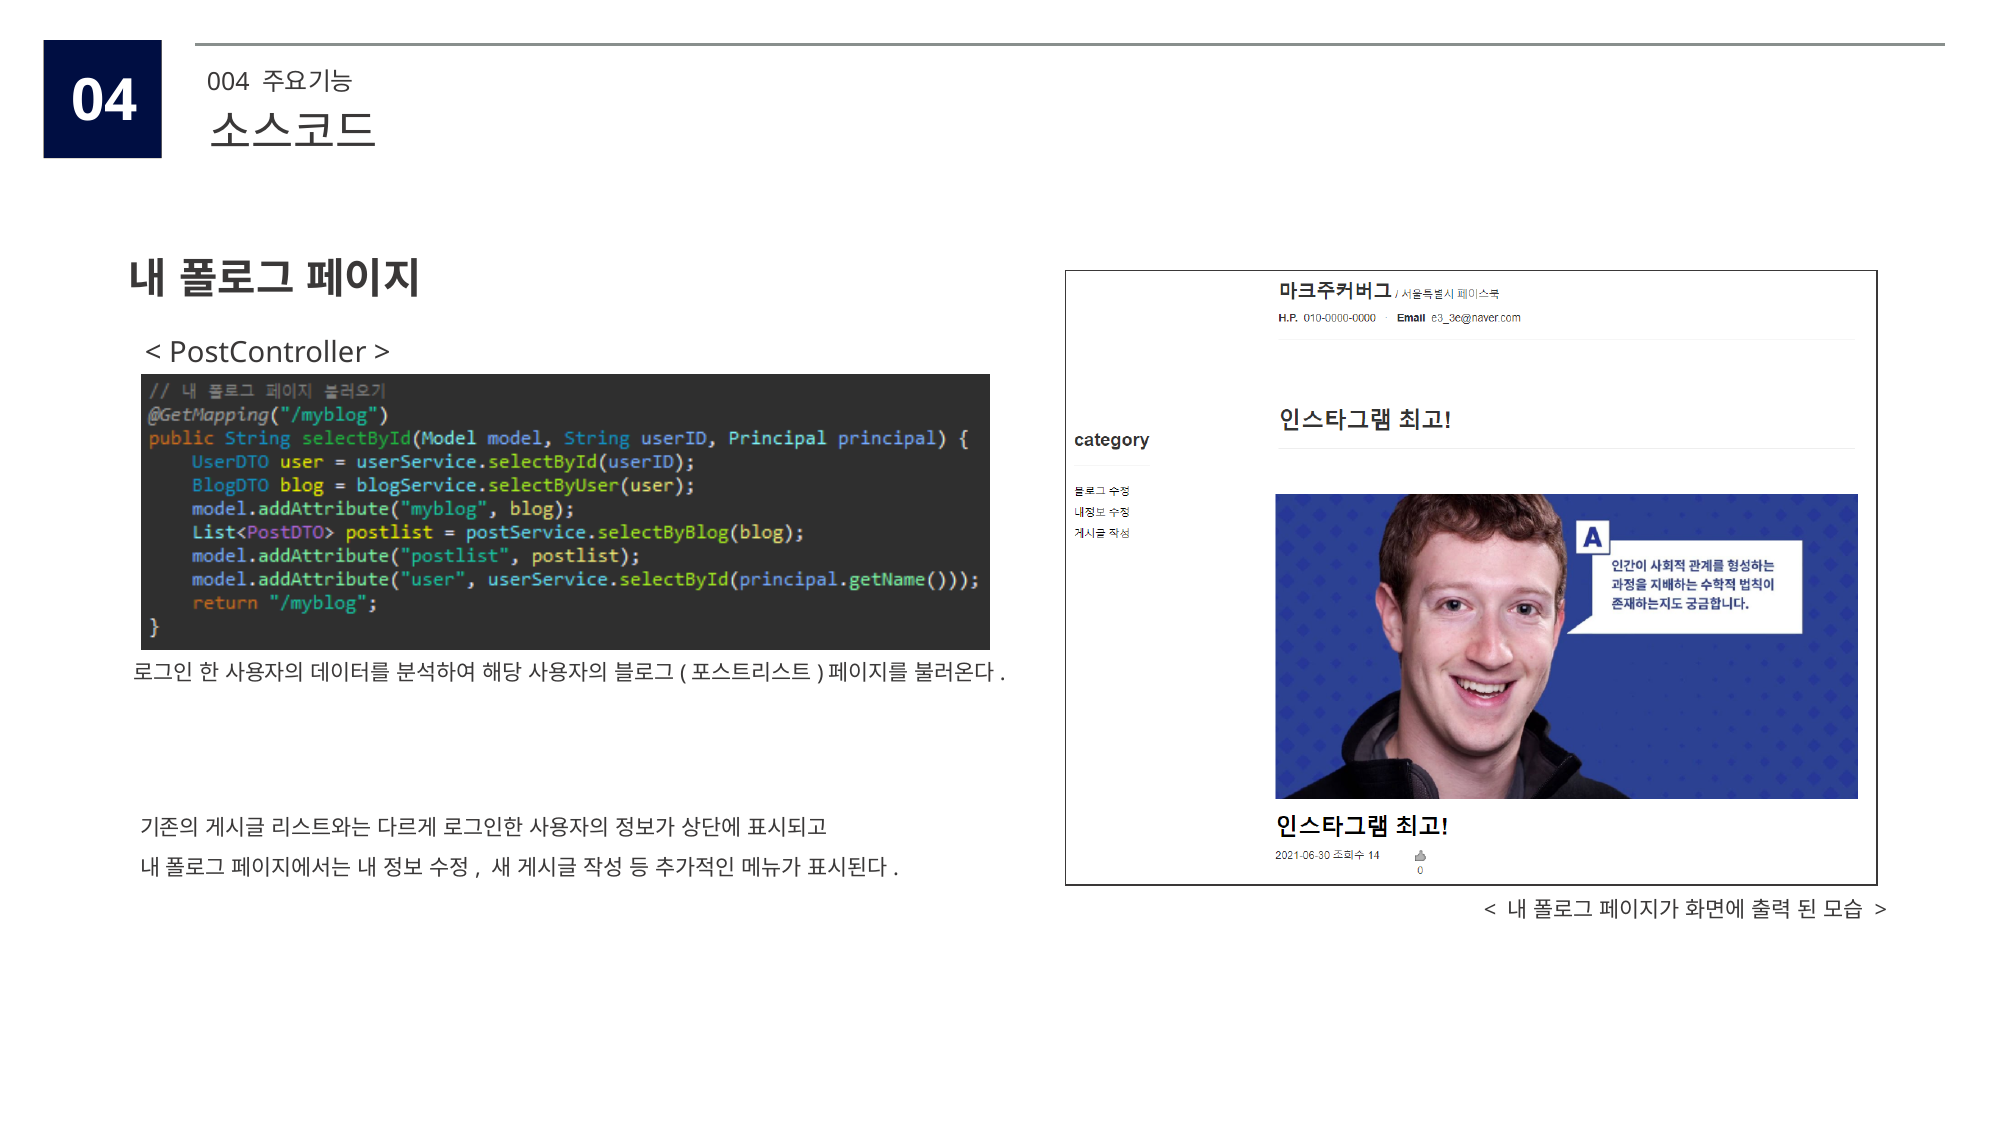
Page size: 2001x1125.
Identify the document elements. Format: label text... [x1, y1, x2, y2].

text_box 내 폴로그 페이지 [114, 244, 437, 310]
text_box 04 [45, 55, 164, 140]
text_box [194, 57, 392, 167]
text_box 로그인 한 사용자의 데이터를 분석하여 해당 사용자의 블로그(포스트리스트)페이지를 불러온다. [118, 651, 1021, 693]
text_box [42, 39, 163, 159]
text_box < 내 폴로그 페이지가 화면에 출력 된 모습 > [1469, 888, 1902, 930]
text_box < PostController > [130, 325, 406, 376]
picture [141, 374, 990, 650]
picture [1066, 271, 1877, 885]
text_box 기존의 게시글 리스트와는 다르게 로그인한 사용자의 정보가 상단에 표시되고 내 폴로그 페이지에서는 내 정보 수정, 새 게시글 작성 등 추가적인 메뉴가 표시된다. [125, 793, 914, 887]
